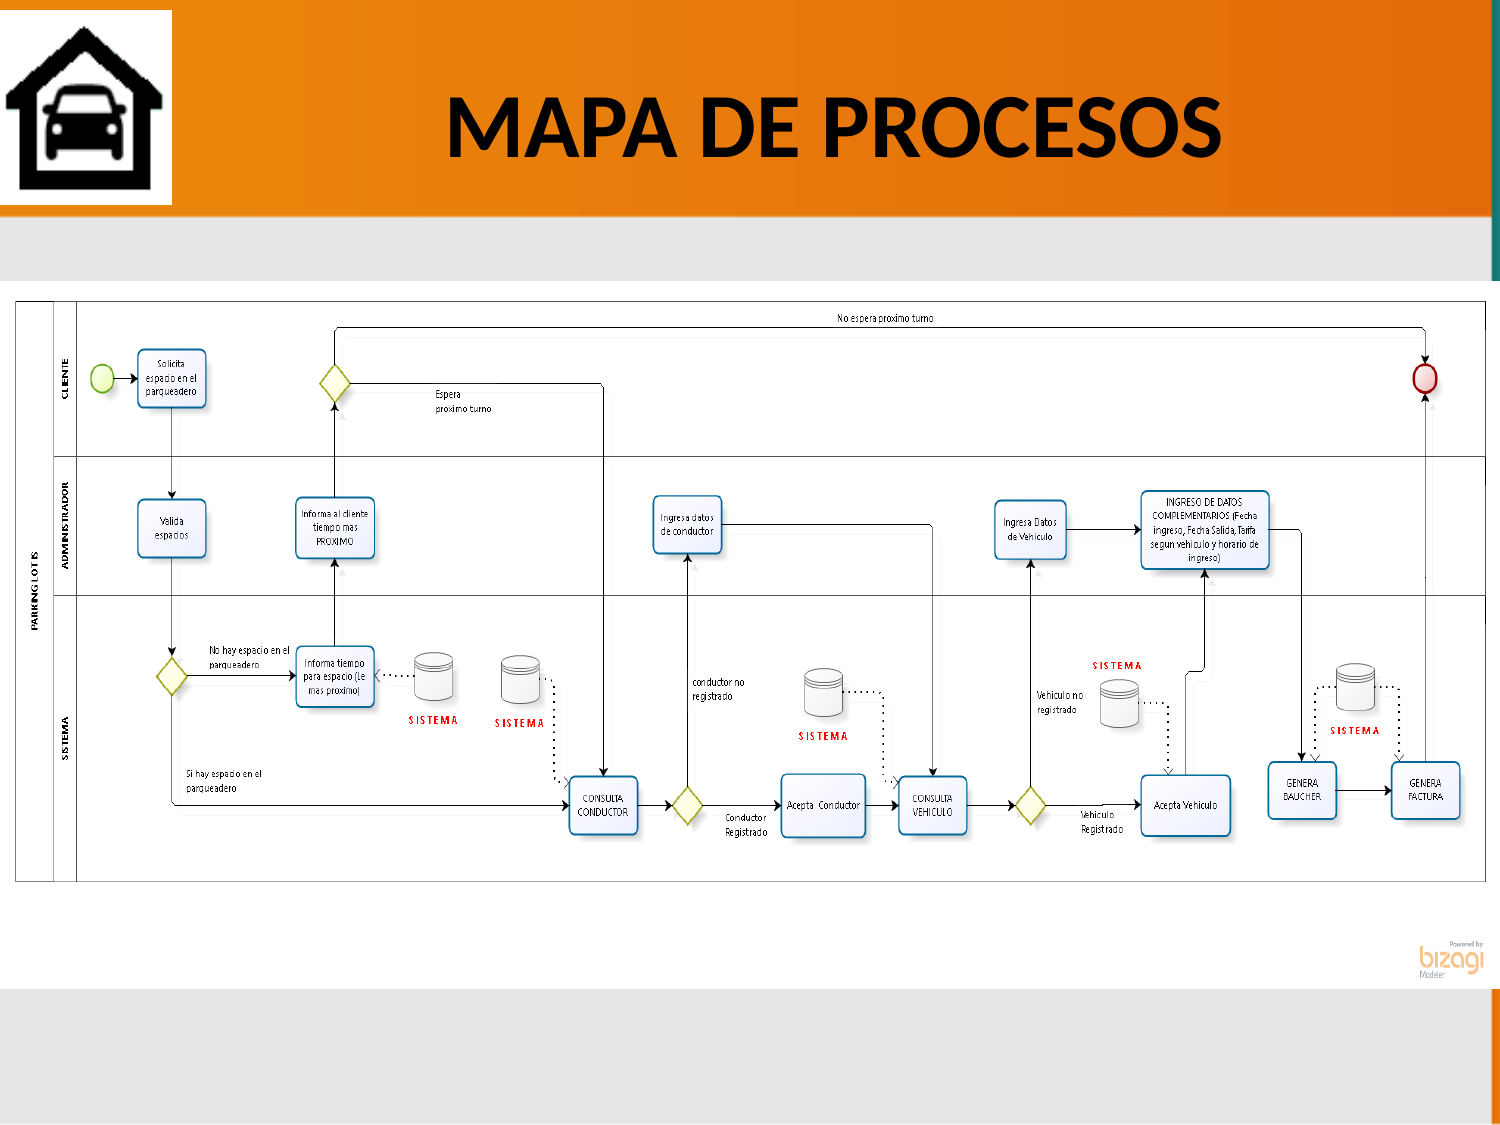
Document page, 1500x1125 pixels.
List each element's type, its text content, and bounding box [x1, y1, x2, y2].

picture [0, 0, 1500, 1125]
title MAPA DE PROCESOS [429, 27, 1258, 215]
